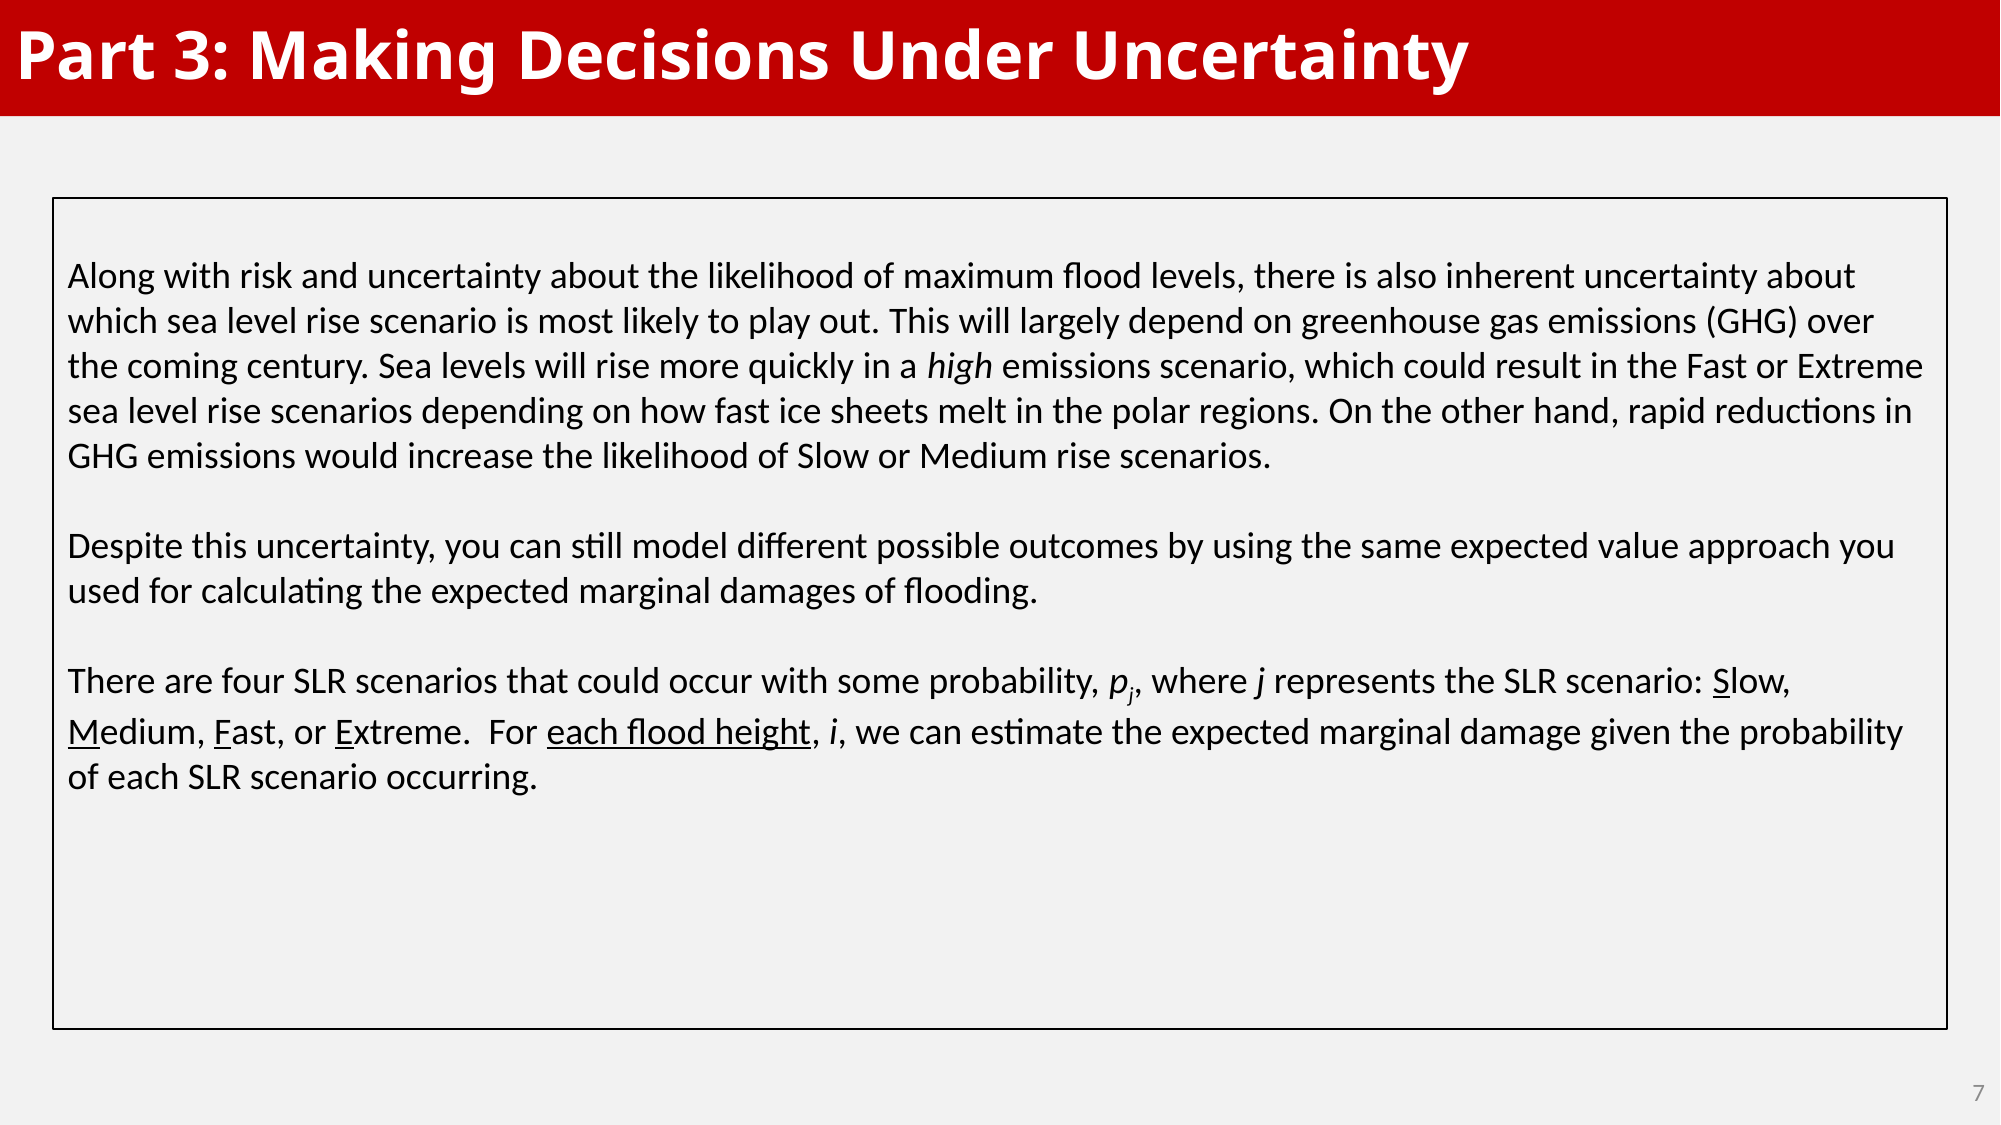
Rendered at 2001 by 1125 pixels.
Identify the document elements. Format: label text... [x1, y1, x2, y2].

slide_number 7 [1550, 1062, 2000, 1122]
title Part 3: Making Decisions Under Uncertainty [0, 0, 2000, 117]
